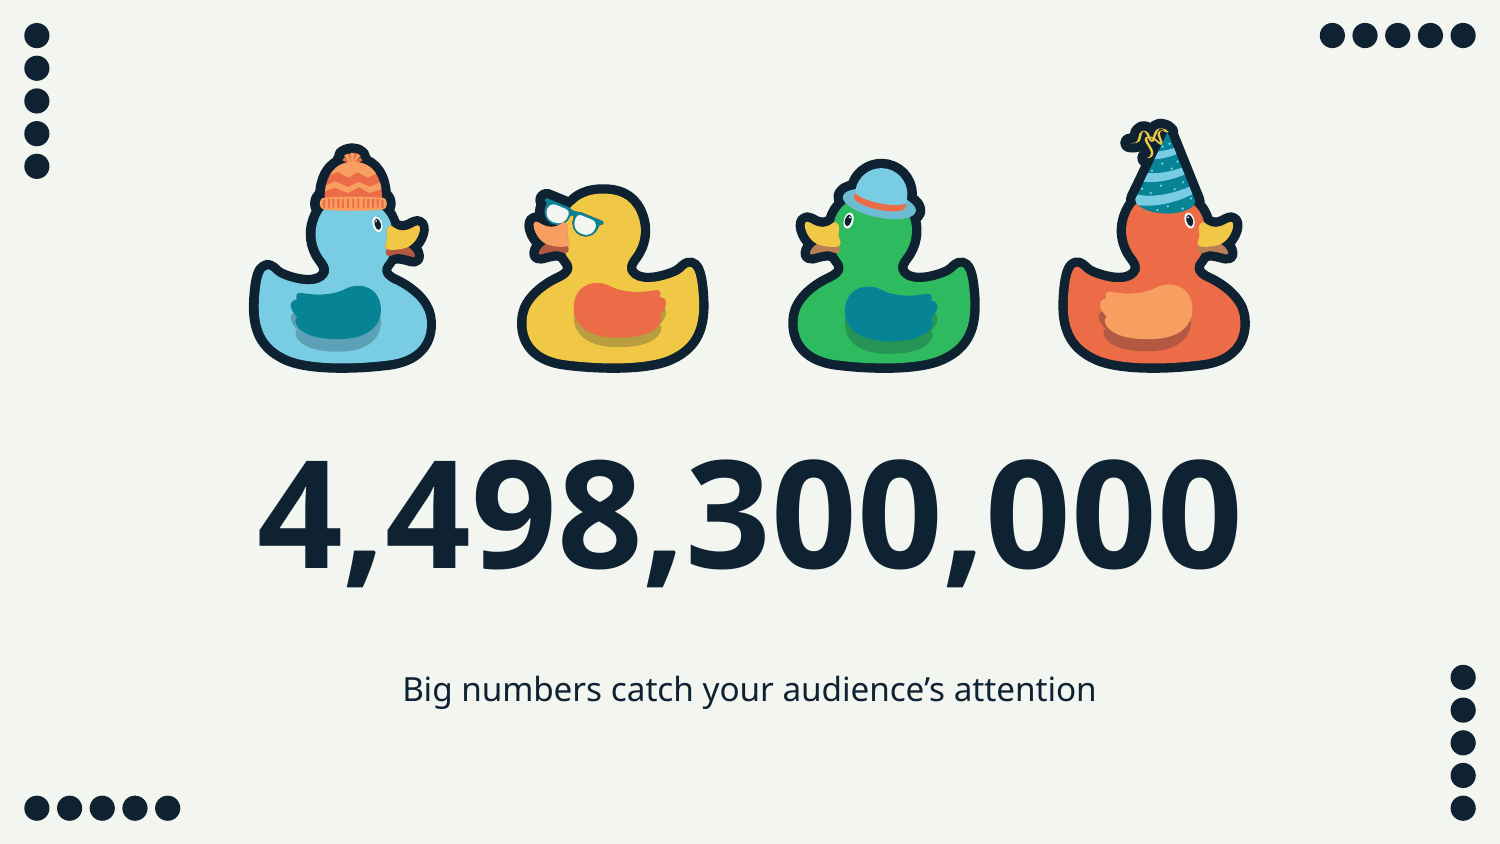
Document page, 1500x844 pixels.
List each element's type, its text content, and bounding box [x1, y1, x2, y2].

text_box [1066, 127, 1244, 364]
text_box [523, 193, 701, 364]
title 4,498,300,000 [210, 395, 1290, 614]
subtitle Big numbers catch your audience’s attention [210, 653, 1290, 736]
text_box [794, 167, 973, 364]
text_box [256, 152, 430, 364]
